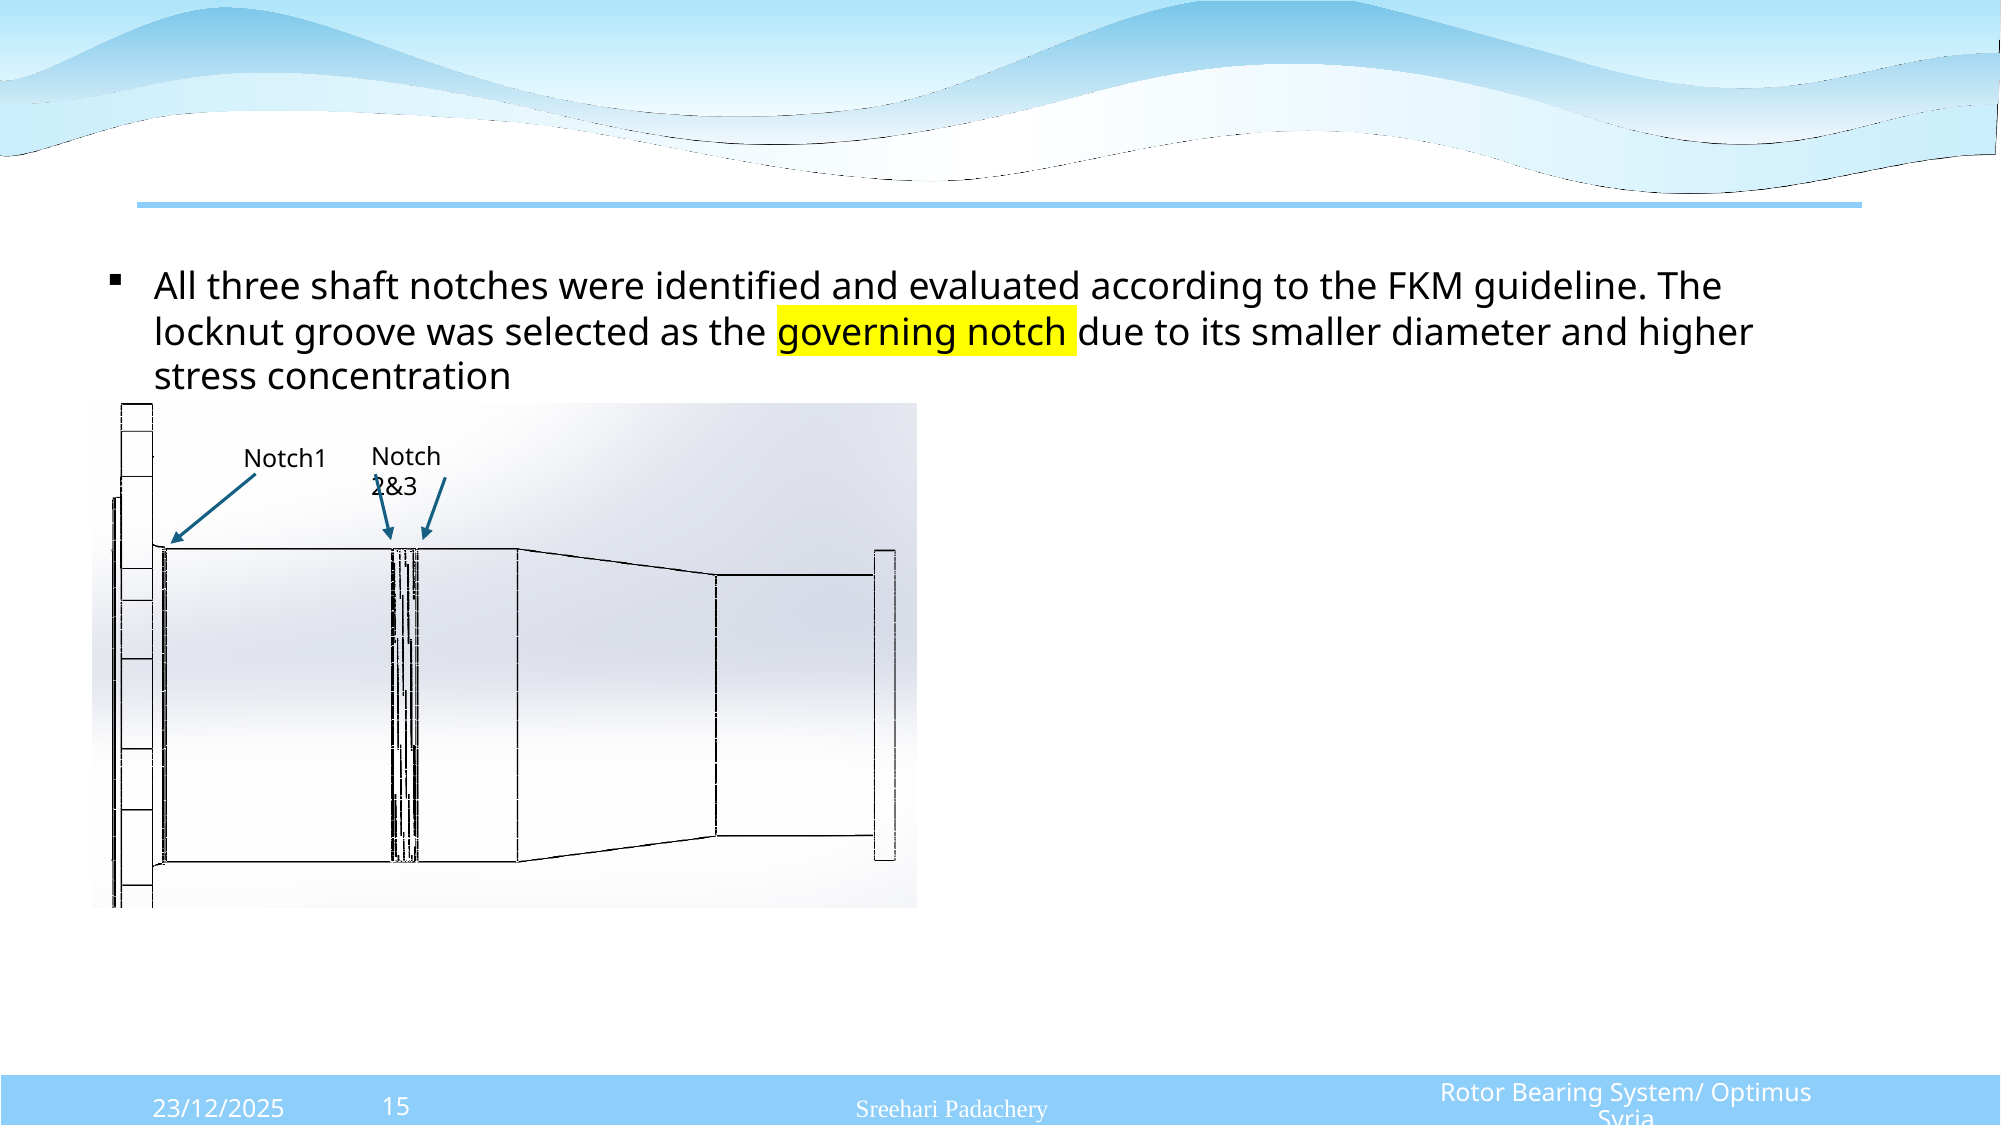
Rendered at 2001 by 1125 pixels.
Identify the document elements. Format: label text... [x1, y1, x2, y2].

text_box All three shaft notches were identified and evaluated according to the FKM guideline. The locknut groove was selected as the governing notch due to its smaller diameter and higher stress concentration [92, 255, 1864, 405]
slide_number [137, 1077, 319, 1125]
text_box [91, 403, 918, 908]
slide_number 15 [319, 1077, 473, 1125]
text_box Sreehari Padachery [840, 1051, 1240, 1125]
